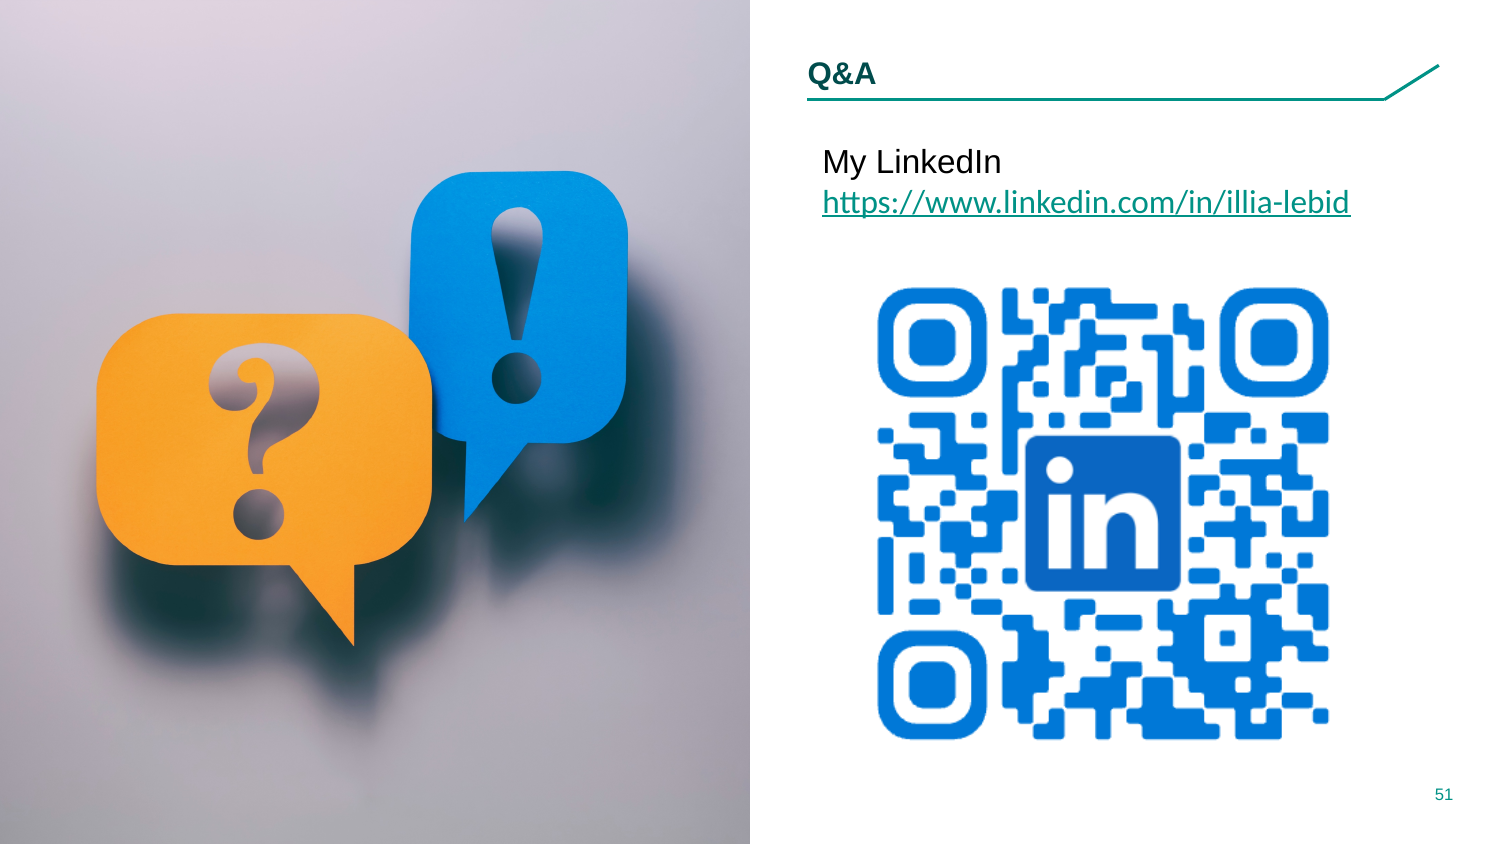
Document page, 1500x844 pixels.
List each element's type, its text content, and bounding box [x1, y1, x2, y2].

text_box My LinkedIn https://www.linkedin.com/in/illia-lebid [807, 132, 1400, 228]
picture [831, 241, 1377, 787]
picture [0, 0, 750, 844]
list Q&A [807, 57, 1460, 93]
